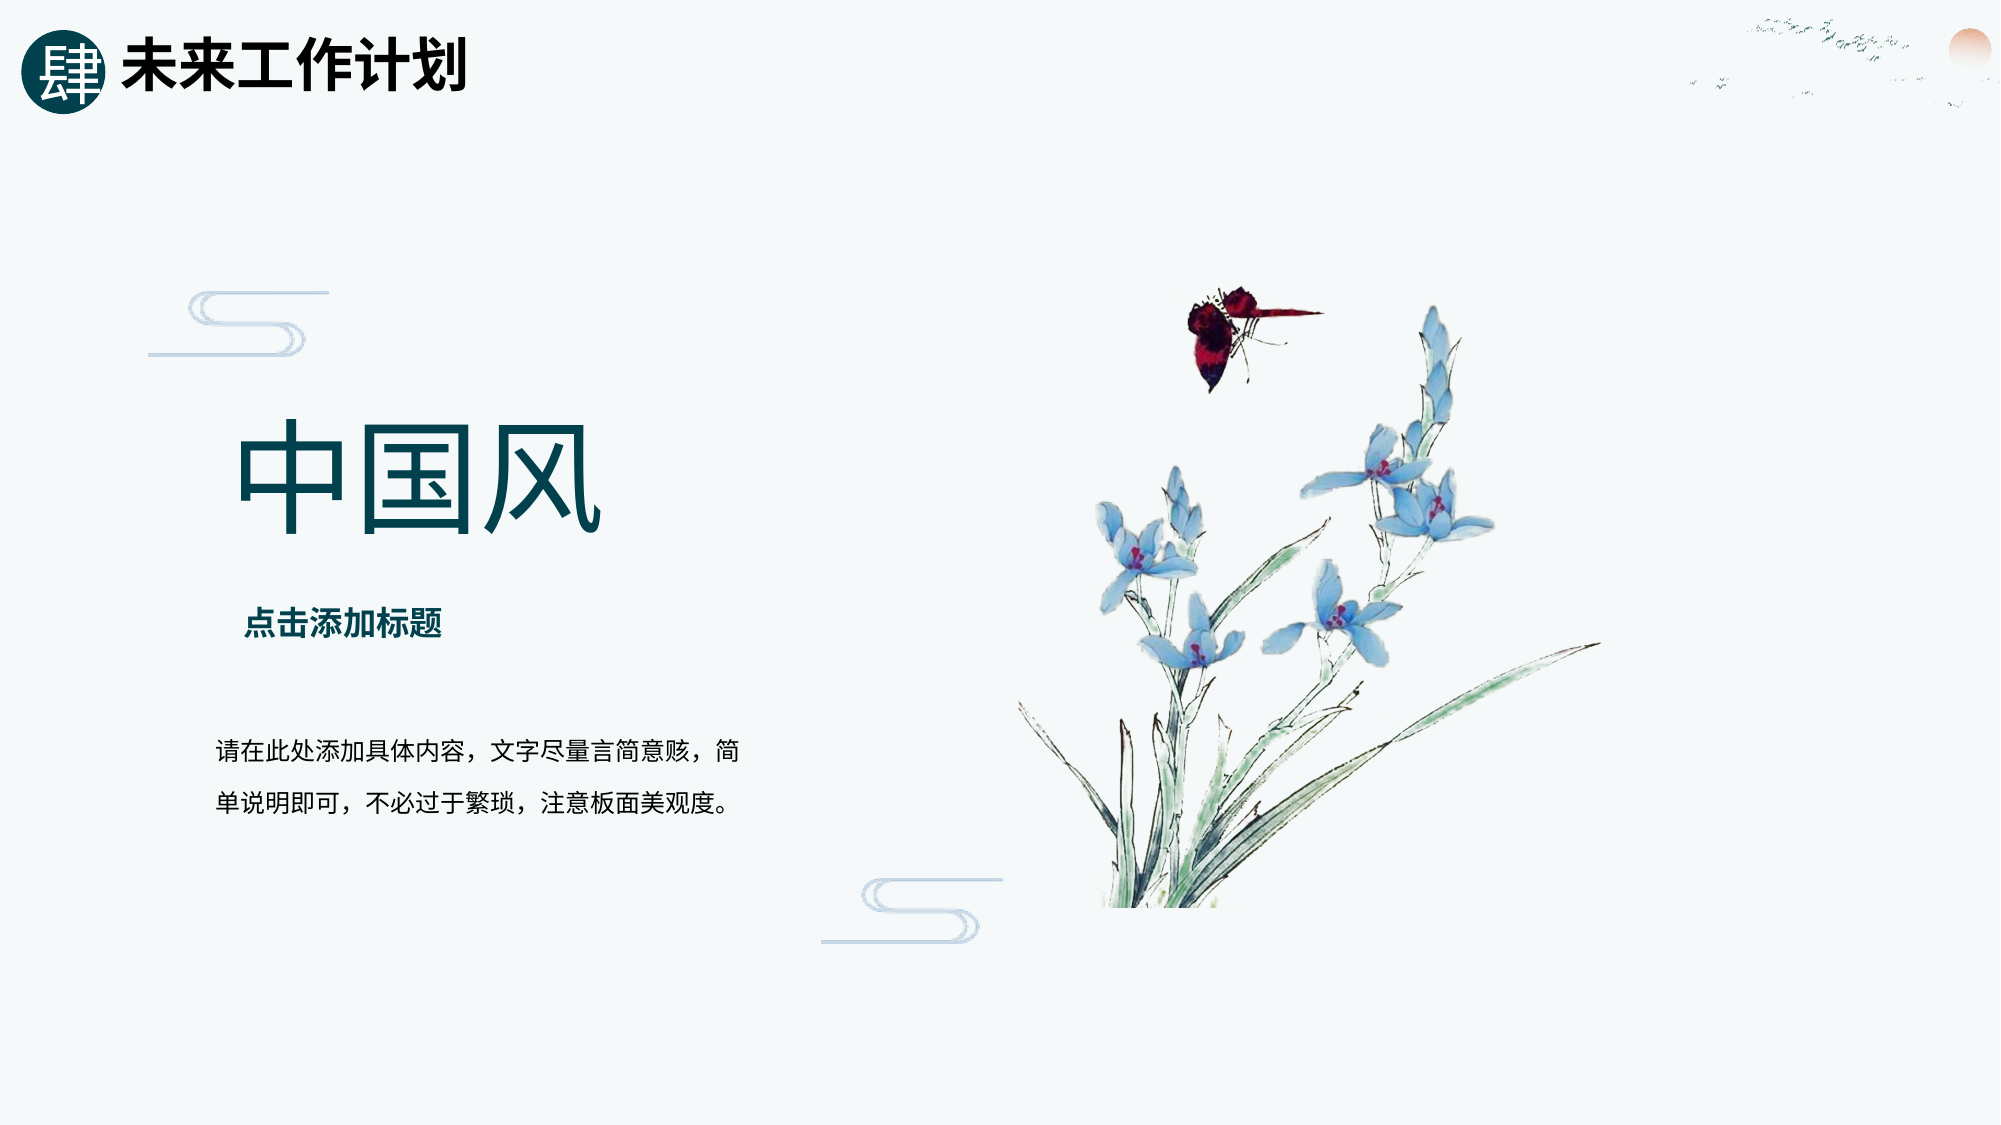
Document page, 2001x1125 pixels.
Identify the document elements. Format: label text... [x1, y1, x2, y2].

text_box 点击添加标题 [228, 594, 458, 649]
text_box 中国风 [214, 392, 646, 557]
picture [821, 147, 1721, 978]
picture [1645, 0, 2000, 145]
picture [148, 291, 329, 357]
text_box 请在此处添加具体内容，文字尽量言简意赅，简单说明即可，不必过于繁琐，注意板面美观度。 [201, 706, 778, 825]
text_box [21, 20, 558, 121]
